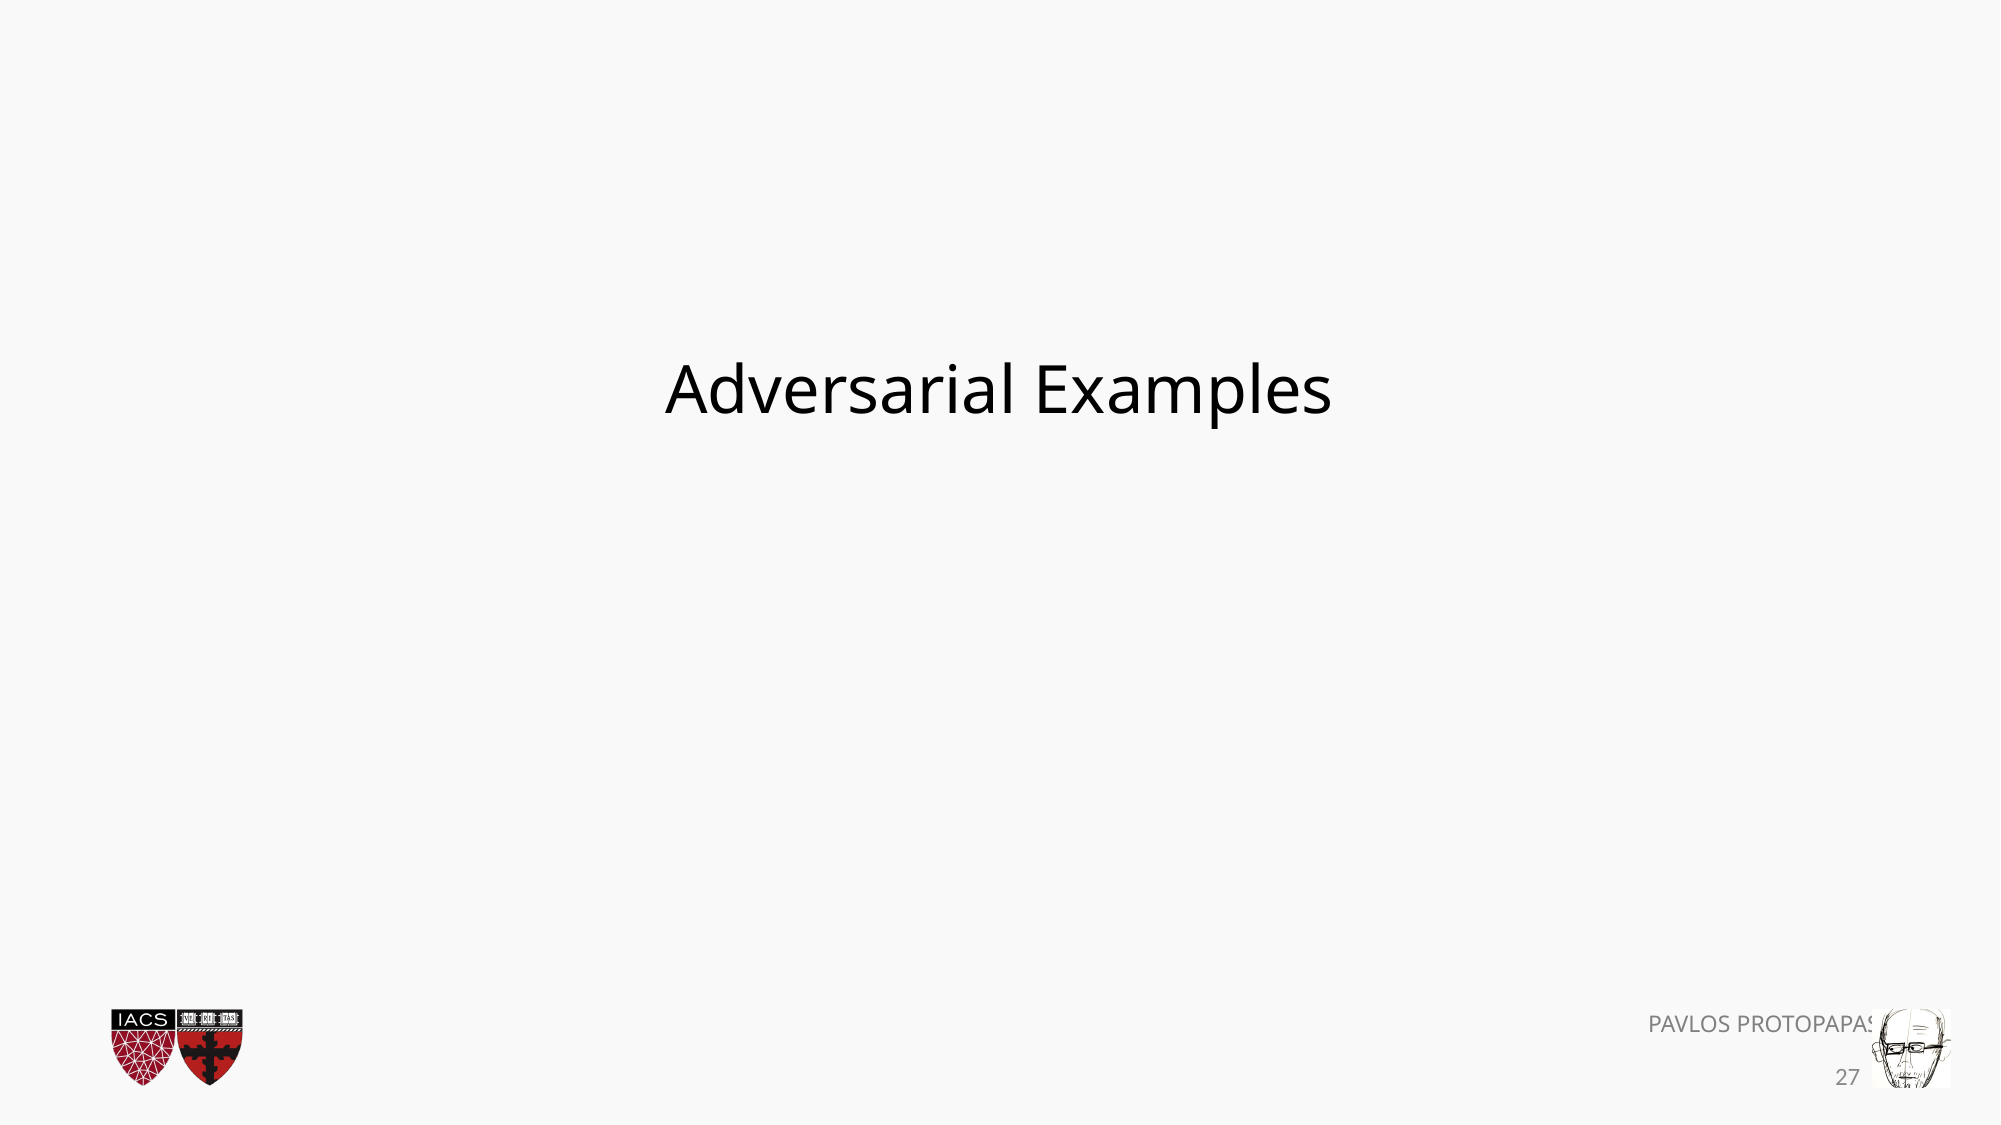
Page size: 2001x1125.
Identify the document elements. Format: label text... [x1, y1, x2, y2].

slide_number 27 [1408, 1045, 1876, 1105]
picture [1872, 1009, 1951, 1088]
title Adversarial Examples [99, 339, 1900, 465]
picture [109, 1009, 243, 1086]
